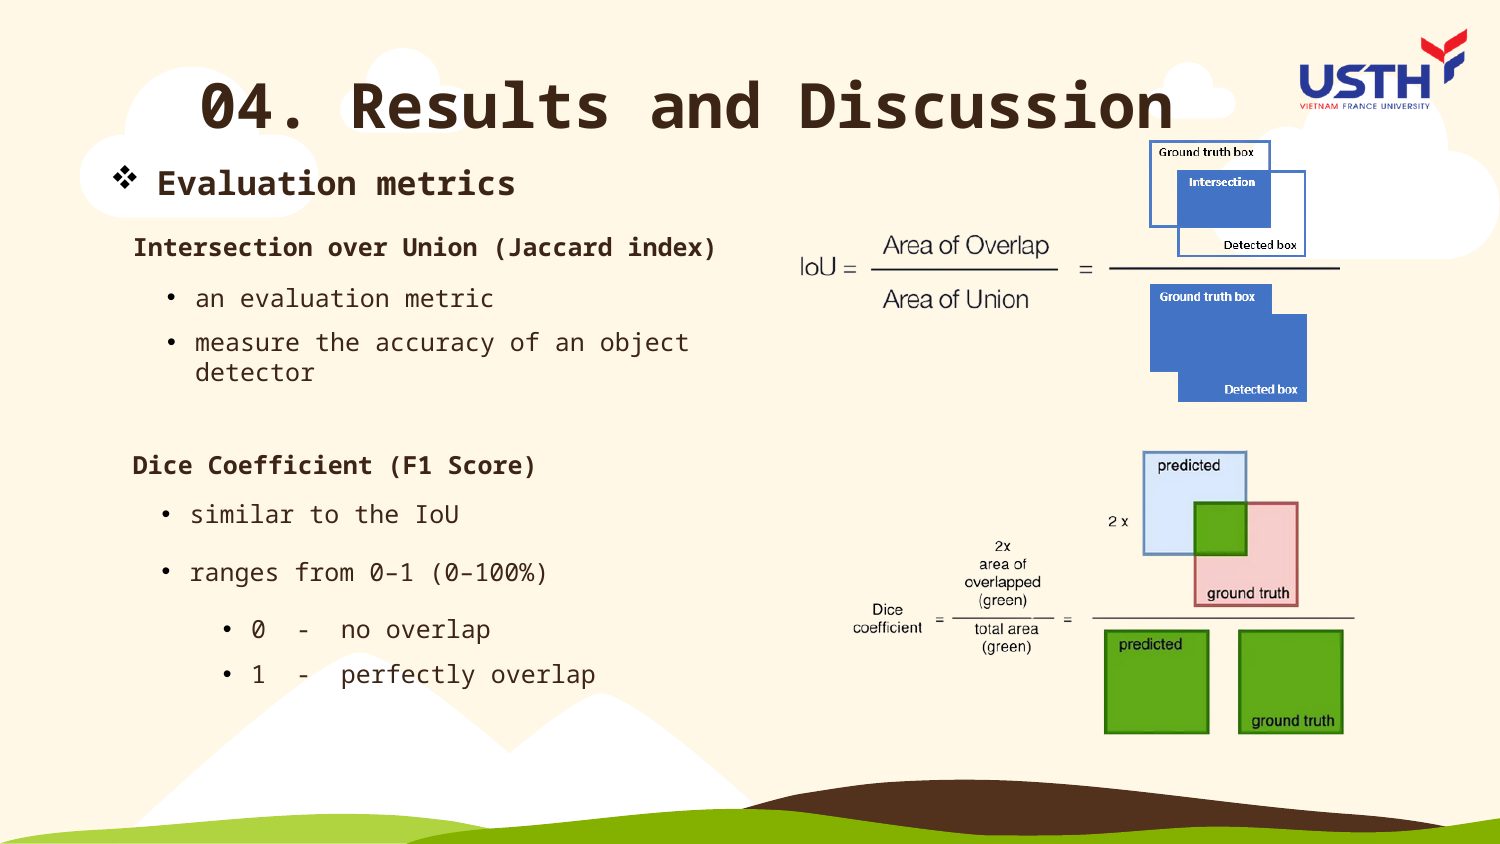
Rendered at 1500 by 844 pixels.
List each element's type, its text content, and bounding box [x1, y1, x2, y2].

picture [794, 128, 1348, 412]
text_box measure the accuracy of an object detector [152, 319, 766, 395]
text_box Dice Coefficient (F1 Score) [118, 442, 747, 487]
text_box similar to the IoU [146, 491, 547, 537]
picture [794, 416, 1406, 744]
text_box 1 - perfectly overlap [208, 651, 646, 697]
picture [1290, 19, 1474, 118]
text_box 0 - no overlap [208, 606, 646, 651]
text_box an evaluation metric [152, 274, 789, 320]
text_box ranges from 0–1 (0–100%) [146, 548, 789, 594]
text_box Intersection over Union (Jaccard index) [118, 224, 747, 269]
title 04. Results and Discussion [82, 68, 1291, 139]
text_box Evaluation metrics [94, 161, 789, 203]
